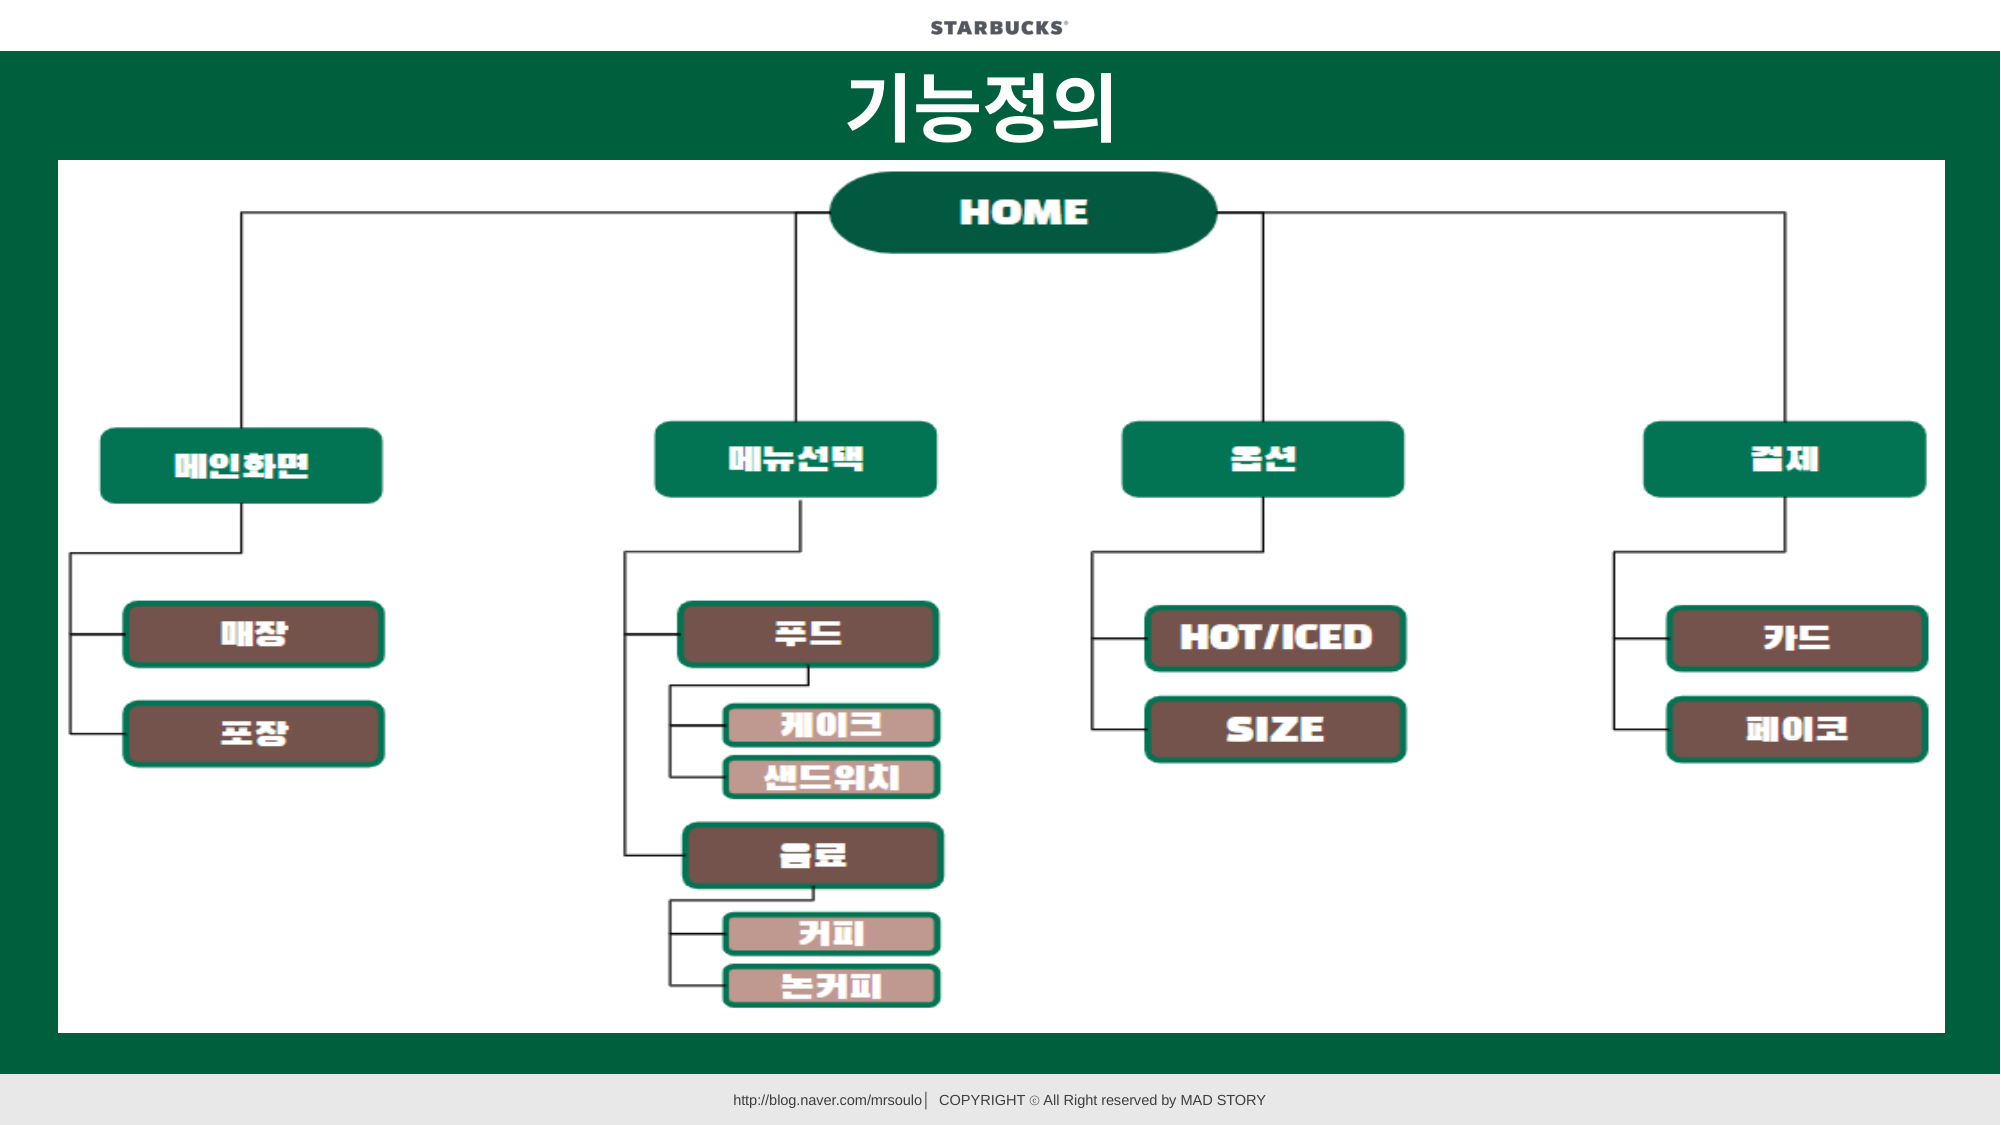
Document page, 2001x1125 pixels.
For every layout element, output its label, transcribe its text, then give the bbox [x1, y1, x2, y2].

text_box 기능정의 [829, 54, 1171, 156]
picture [929, 17, 1071, 39]
picture [58, 159, 1945, 1033]
